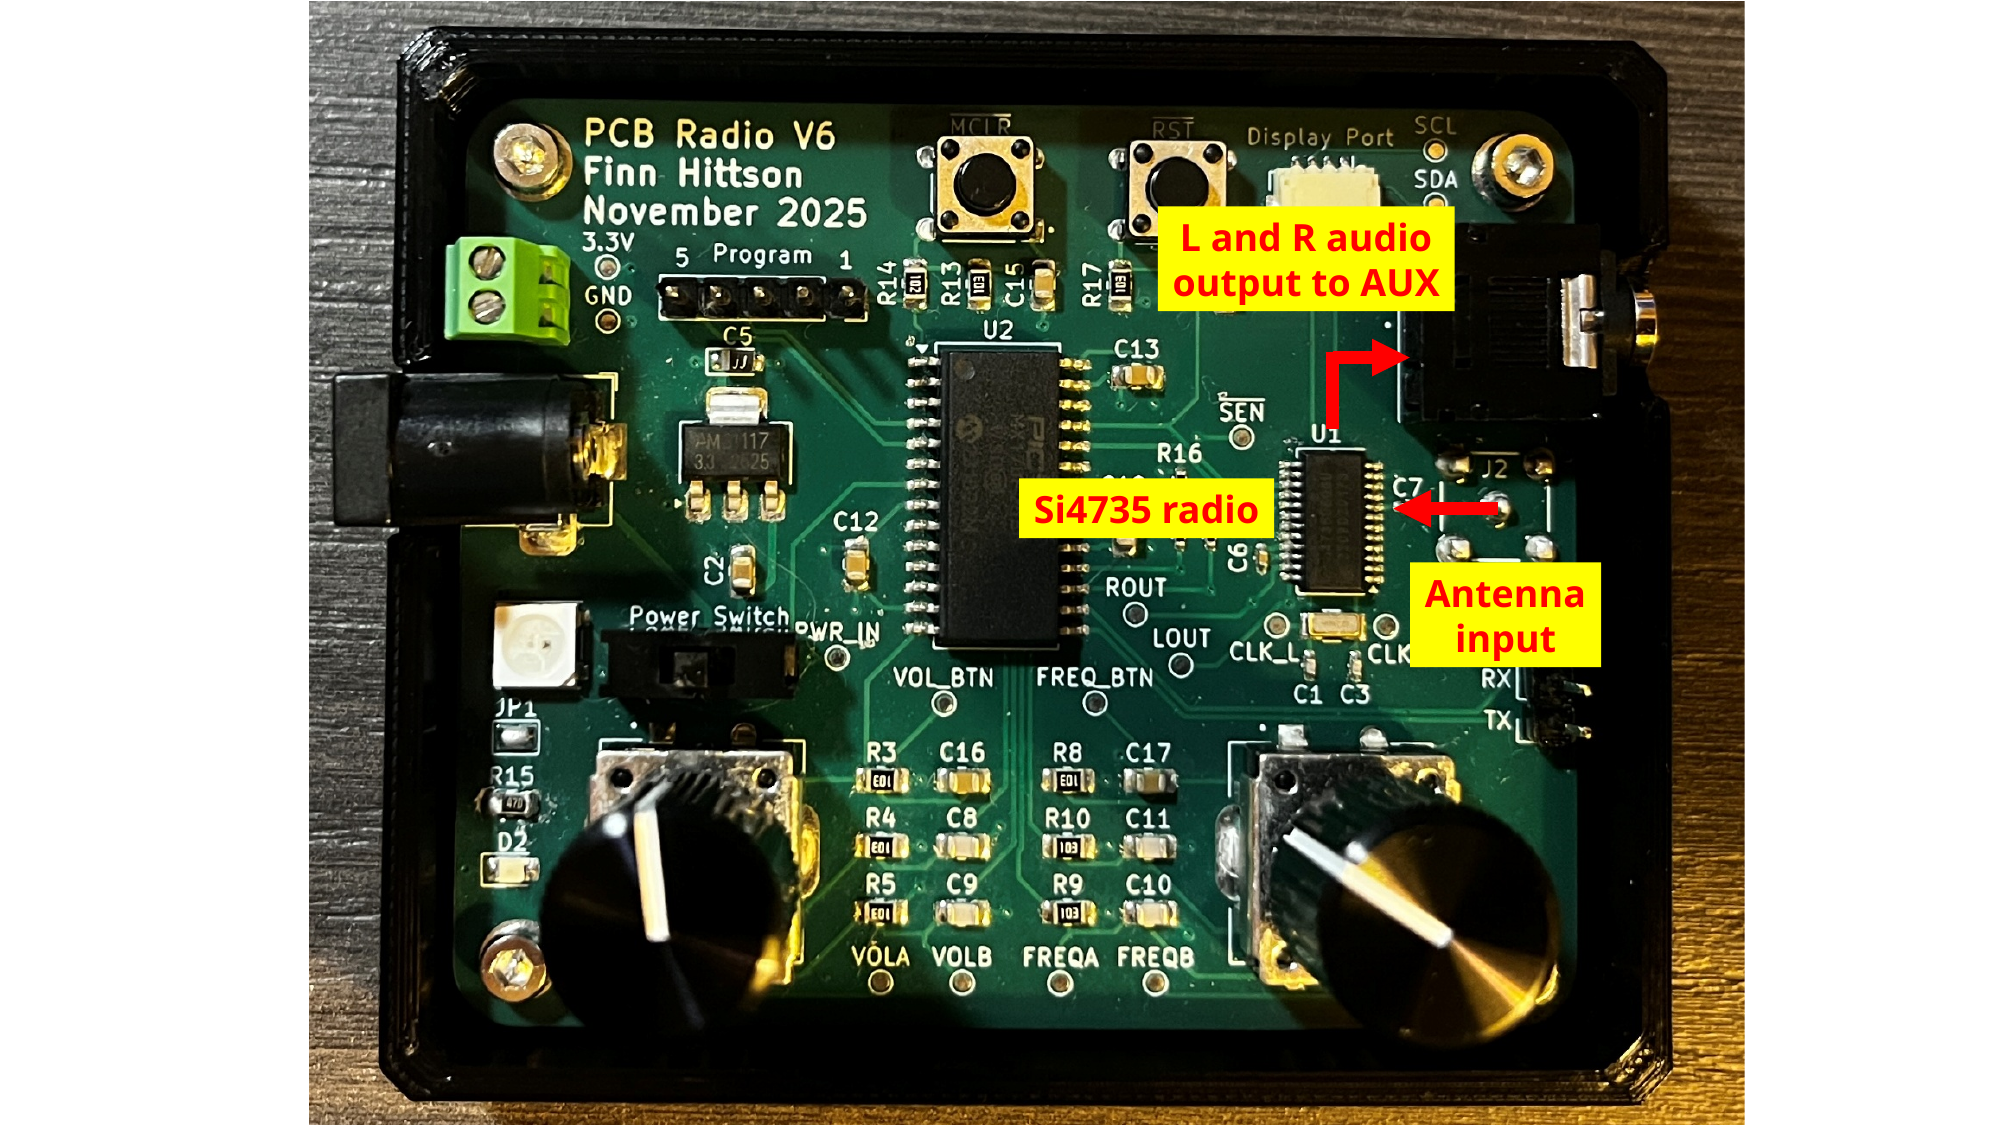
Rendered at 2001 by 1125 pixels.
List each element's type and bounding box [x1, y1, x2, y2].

picture [308, 0, 1746, 1125]
